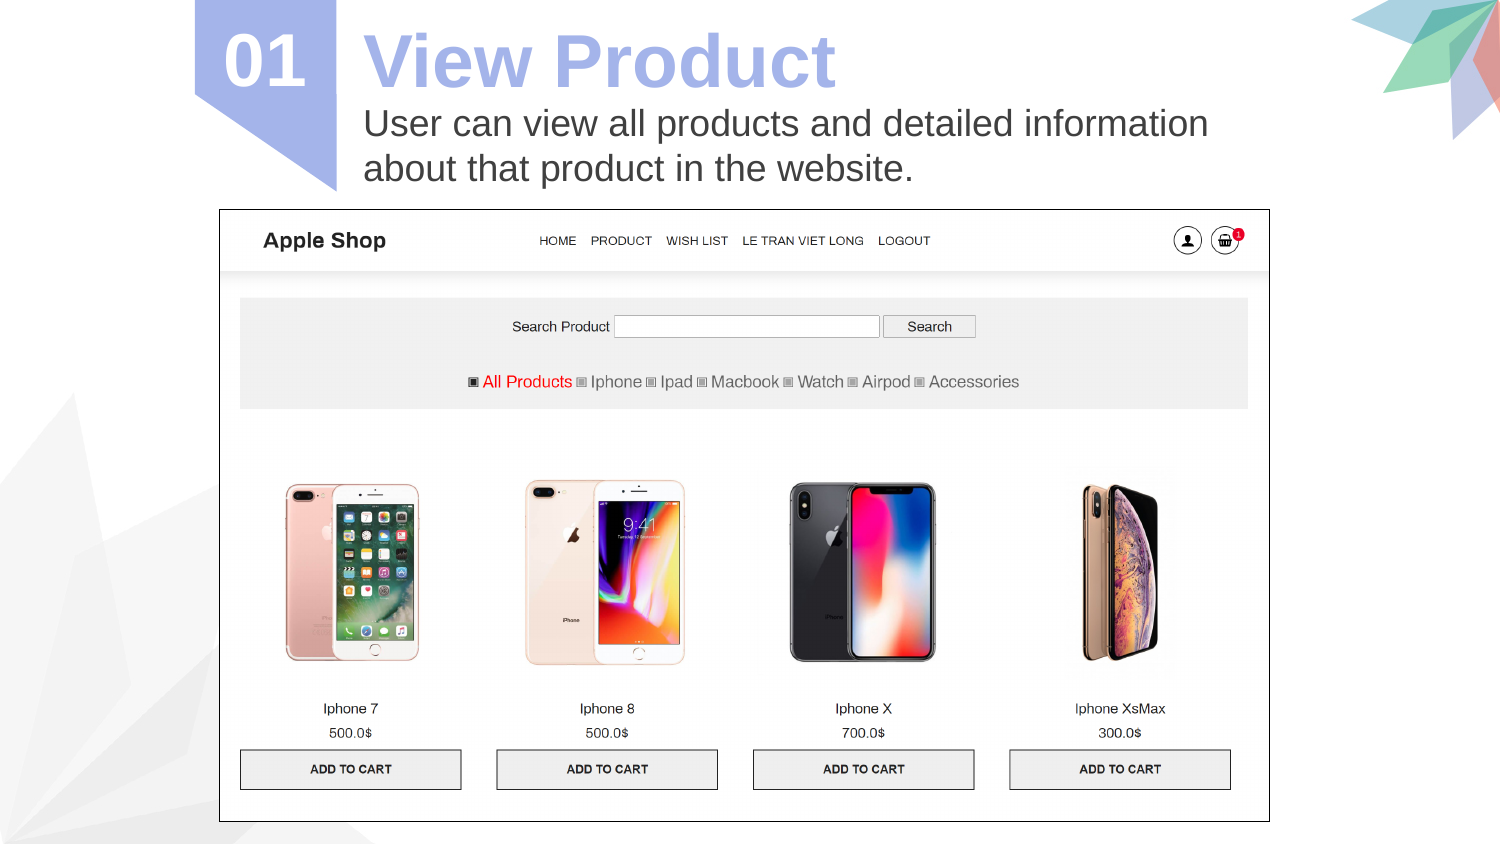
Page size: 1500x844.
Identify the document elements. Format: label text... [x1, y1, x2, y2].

text_box User can view all products and detailed information about that product in the website. [348, 91, 1435, 241]
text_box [194, 0, 337, 192]
text_box View Product [348, 4, 1235, 91]
picture [0, 0, 1500, 844]
